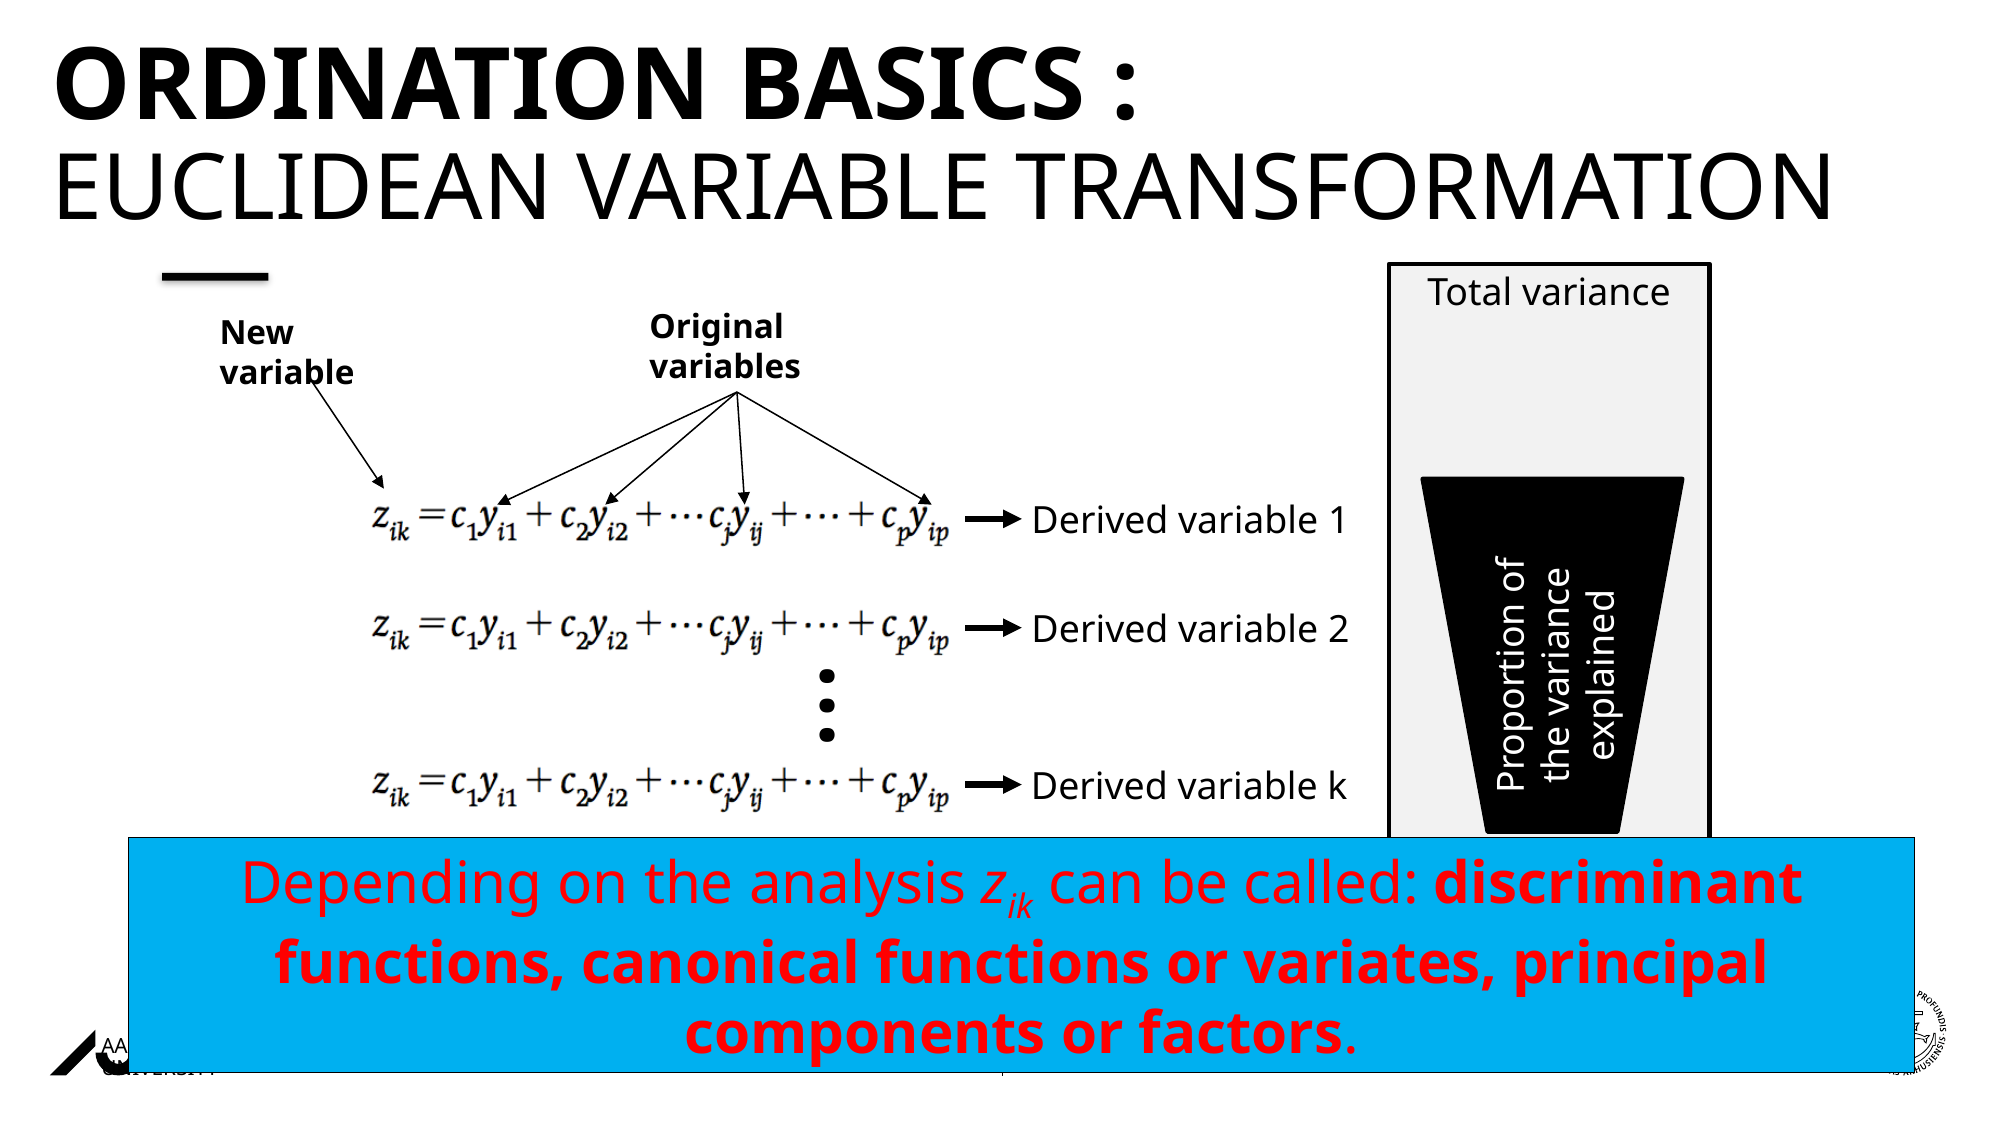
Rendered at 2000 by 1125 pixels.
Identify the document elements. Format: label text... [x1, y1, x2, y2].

picture [365, 587, 966, 669]
text_box [1387, 262, 1712, 837]
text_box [310, 379, 385, 489]
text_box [496, 392, 603, 505]
text_box … [791, 677, 942, 742]
picture [365, 478, 966, 560]
text_box Derived variable 2 [1016, 597, 1365, 658]
text_box Proportion of the variance explained [1479, 518, 1629, 832]
text_box Total variance [1388, 260, 1710, 321]
text_box Depending on the analysis zik can be called: discriminant functions, canonical functions or variates, principal components or factors. [128, 837, 1915, 1073]
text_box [604, 392, 734, 505]
text_box New variable [204, 304, 440, 399]
title Ordination Basics : Euclidean Variable Transformation [51, 24, 1948, 240]
text_box Derived variable k [1015, 754, 1363, 814]
text_box Original variables [634, 297, 840, 391]
text_box Derived variable 1 [1016, 488, 1365, 549]
picture [365, 744, 966, 825]
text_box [736, 392, 932, 505]
text_box [1420, 476, 1685, 798]
